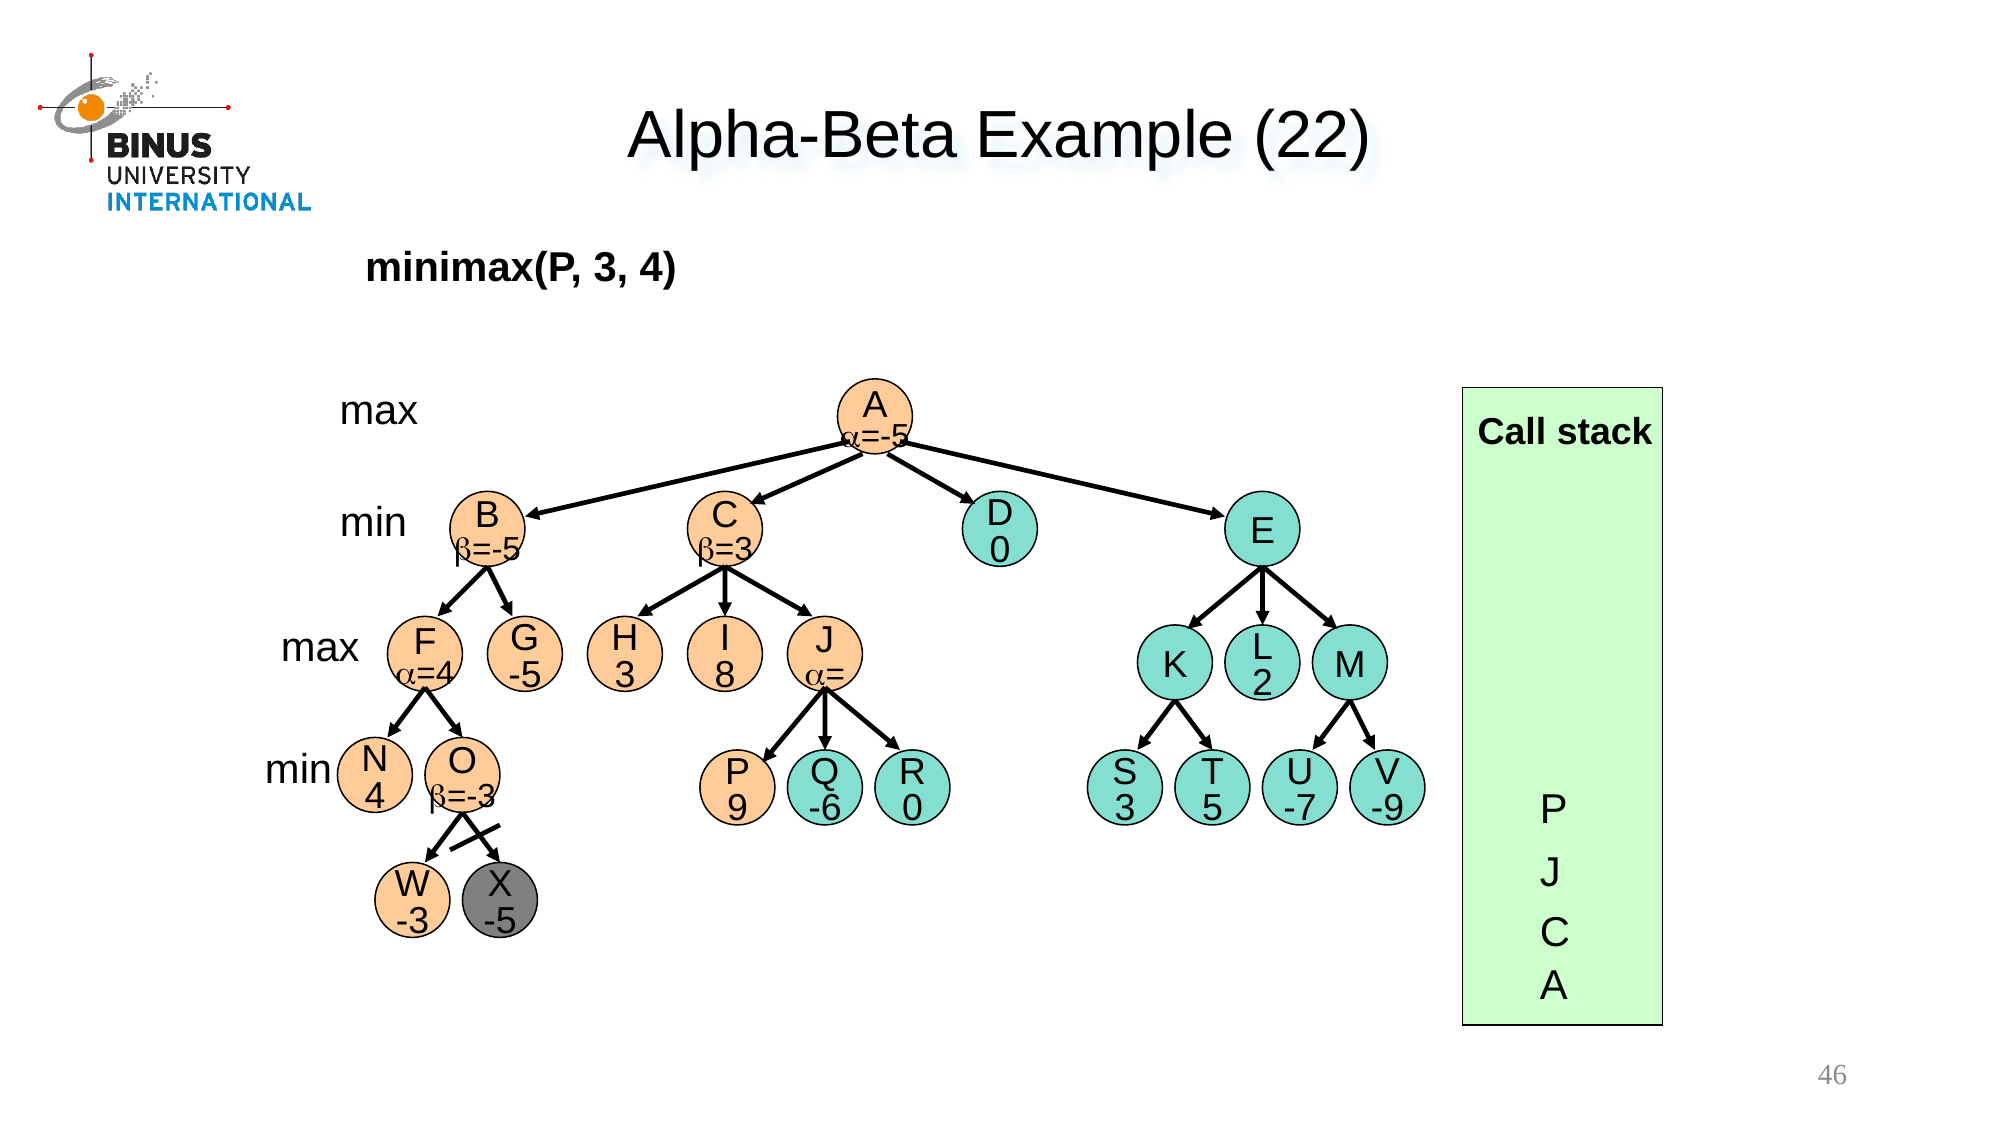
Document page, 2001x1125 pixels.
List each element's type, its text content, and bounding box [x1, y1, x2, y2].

text_box [525, 441, 851, 520]
text_box min [250, 734, 348, 800]
text_box B =-5 [449, 491, 525, 567]
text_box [449, 812, 538, 938]
text_box G -5 [487, 616, 563, 692]
text_box [1262, 566, 1338, 629]
text_box [424, 830, 449, 863]
text_box I 8 [687, 616, 763, 692]
text_box S 3 [1087, 749, 1163, 825]
text_box [1312, 701, 1350, 751]
text_box [824, 687, 901, 751]
text_box [1462, 460, 1663, 1025]
text_box min [325, 487, 423, 553]
text_box [387, 688, 425, 738]
text_box [887, 453, 976, 504]
text_box Call stack [1462, 399, 1668, 460]
text_box U -7 [1262, 749, 1338, 825]
text_box H 3 [587, 616, 663, 692]
text_box [818, 689, 832, 749]
text_box [1137, 701, 1175, 751]
text_box max [324, 375, 434, 440]
text_box [1462, 387, 1663, 399]
text_box L 2 [1224, 624, 1300, 700]
text_box E [1224, 491, 1300, 567]
text_box O =-3 [424, 737, 500, 812]
text_box V -9 [1349, 749, 1425, 825]
text_box [637, 566, 725, 617]
text_box P 9 [699, 749, 775, 825]
text_box J = [787, 616, 863, 692]
text_box A [1525, 963, 1583, 1015]
text_box D 0 [962, 491, 1038, 567]
text_box [1256, 567, 1269, 625]
text_box [750, 453, 863, 505]
text_box [762, 688, 825, 763]
text_box [1174, 699, 1213, 751]
text_box [437, 566, 487, 617]
picture [0, 0, 348, 269]
text_box C [1525, 897, 1586, 963]
text_box P [1525, 774, 1583, 840]
text_box [424, 687, 463, 738]
text_box N 4 [347, 737, 413, 813]
text_box F =4 [387, 616, 463, 692]
text_box Q -6 [787, 749, 863, 825]
list minimax(P, 3, 4) [350, 237, 1625, 325]
text_box [724, 566, 813, 617]
text_box C =3 [687, 491, 763, 567]
text_box max [266, 612, 375, 678]
slide_number 46 [1412, 1042, 1863, 1103]
text_box Alpha-Beta Example (22) [350, 62, 1650, 200]
text_box [718, 568, 732, 617]
text_box [1349, 699, 1375, 751]
text_box R 0 [874, 749, 950, 825]
text_box K [1137, 624, 1213, 700]
text_box [1187, 566, 1262, 629]
text_box [487, 566, 513, 617]
text_box T 5 [1174, 749, 1250, 825]
text_box M [1312, 624, 1388, 700]
text_box J [1525, 840, 1576, 903]
text_box A =-5 [837, 378, 913, 454]
text_box [899, 441, 1225, 520]
text_box W -3 [374, 862, 449, 938]
